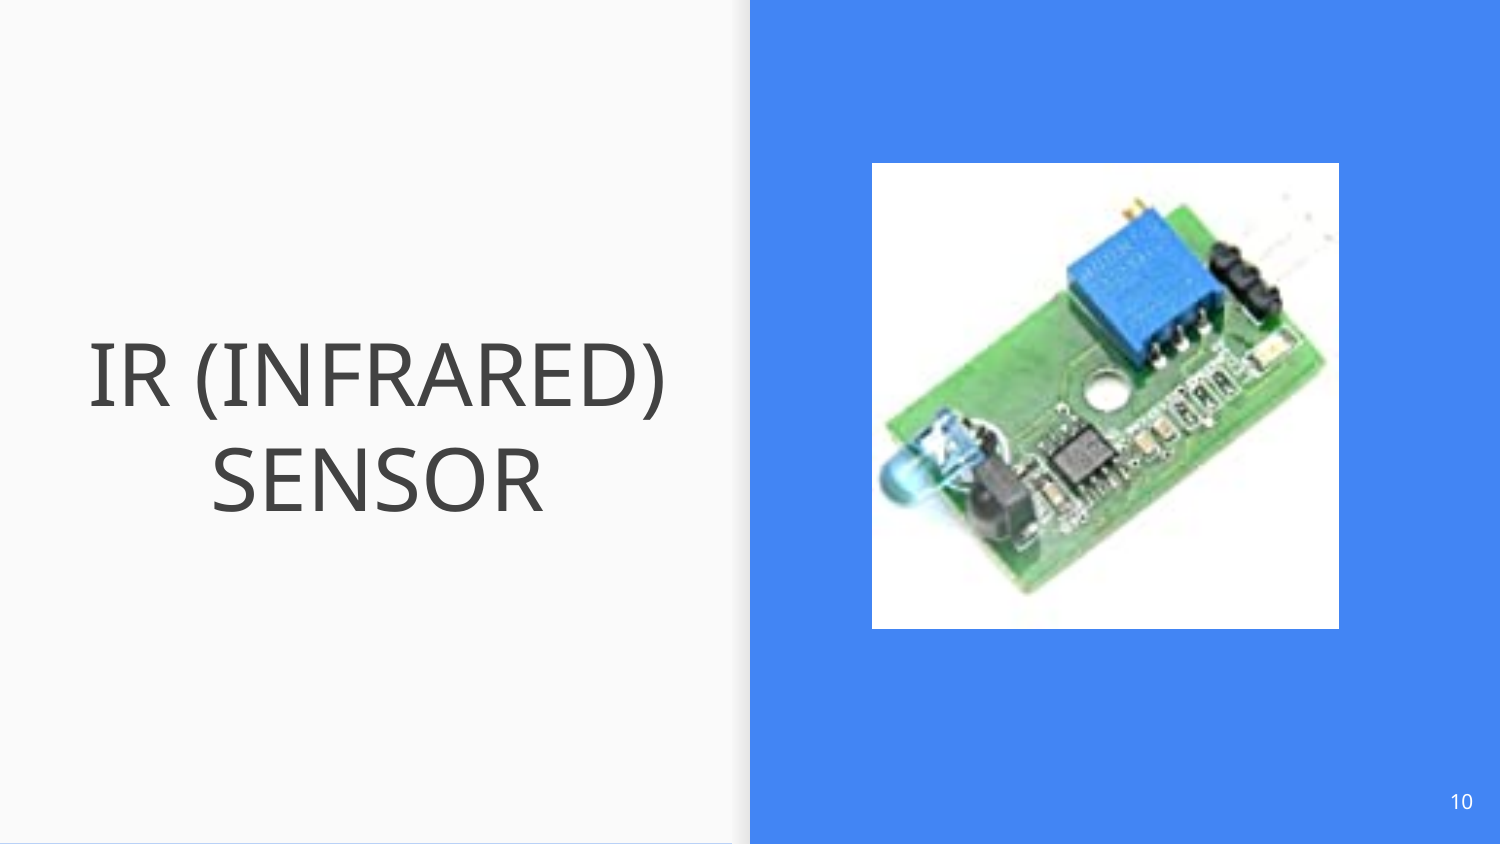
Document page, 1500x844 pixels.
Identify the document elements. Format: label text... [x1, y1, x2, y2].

picture [872, 162, 1339, 630]
slide_number ‹#› [1398, 770, 1489, 835]
title IR (INFRARED) SENSOR [45, 300, 710, 544]
